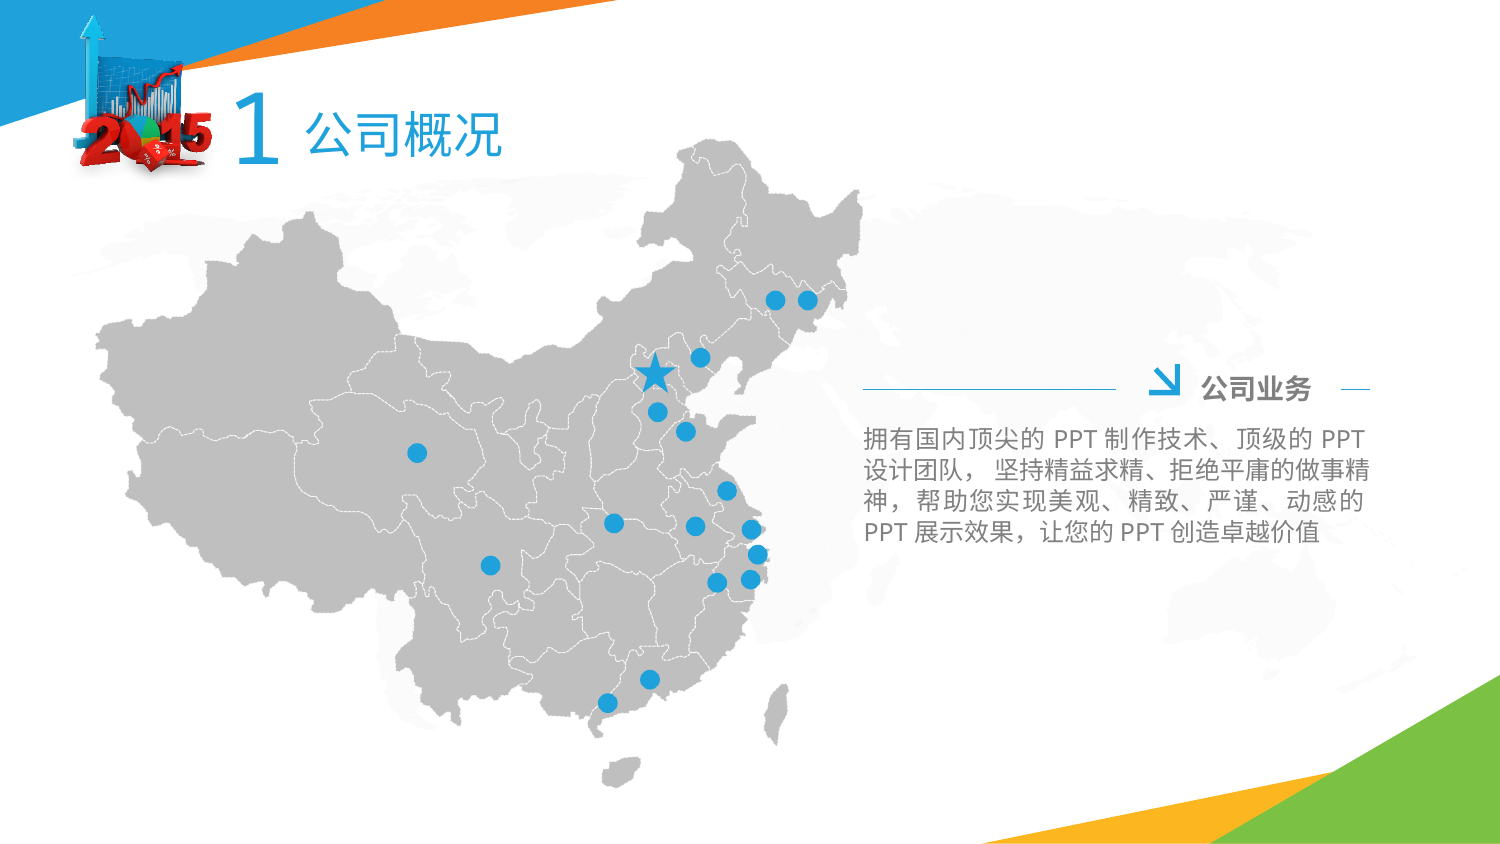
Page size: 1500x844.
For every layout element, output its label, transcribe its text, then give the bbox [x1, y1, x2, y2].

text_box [868, 389, 1399, 571]
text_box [406, 290, 818, 714]
picture [28, 9, 260, 184]
text_box 公司业务 [1185, 347, 1327, 387]
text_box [90, 56, 519, 194]
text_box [1148, 363, 1181, 396]
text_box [95, 138, 864, 789]
